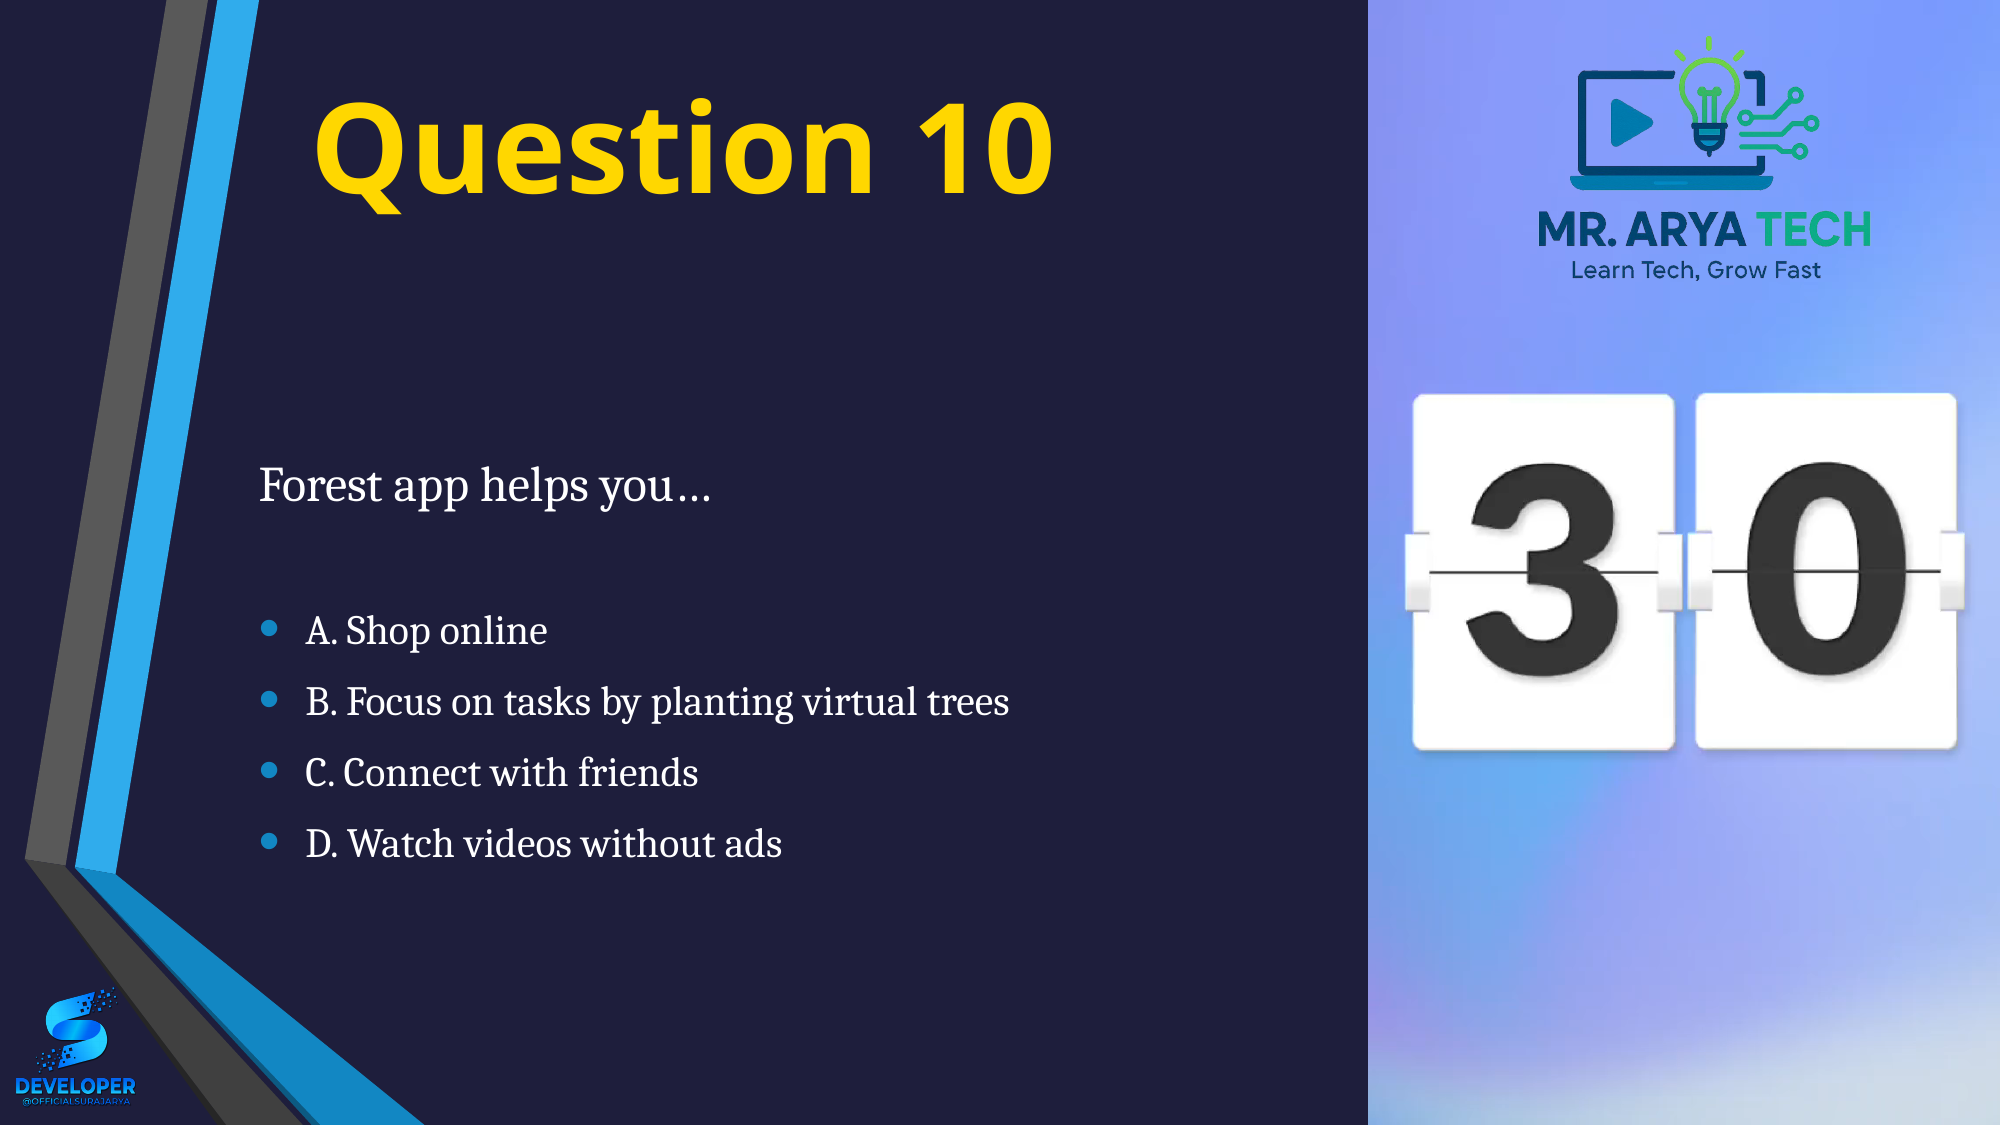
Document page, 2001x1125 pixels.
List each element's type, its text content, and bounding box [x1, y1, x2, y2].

title Question 10 [0, 0, 1366, 288]
picture [12, 983, 140, 1111]
picture [1522, 5, 1888, 371]
list Forest app helps you… A. Shop online B. Focus on tasks by planting virtual trees C. Connect with friends D. Watch videos without ads [243, 437, 1366, 950]
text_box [1366, 0, 2000, 1125]
